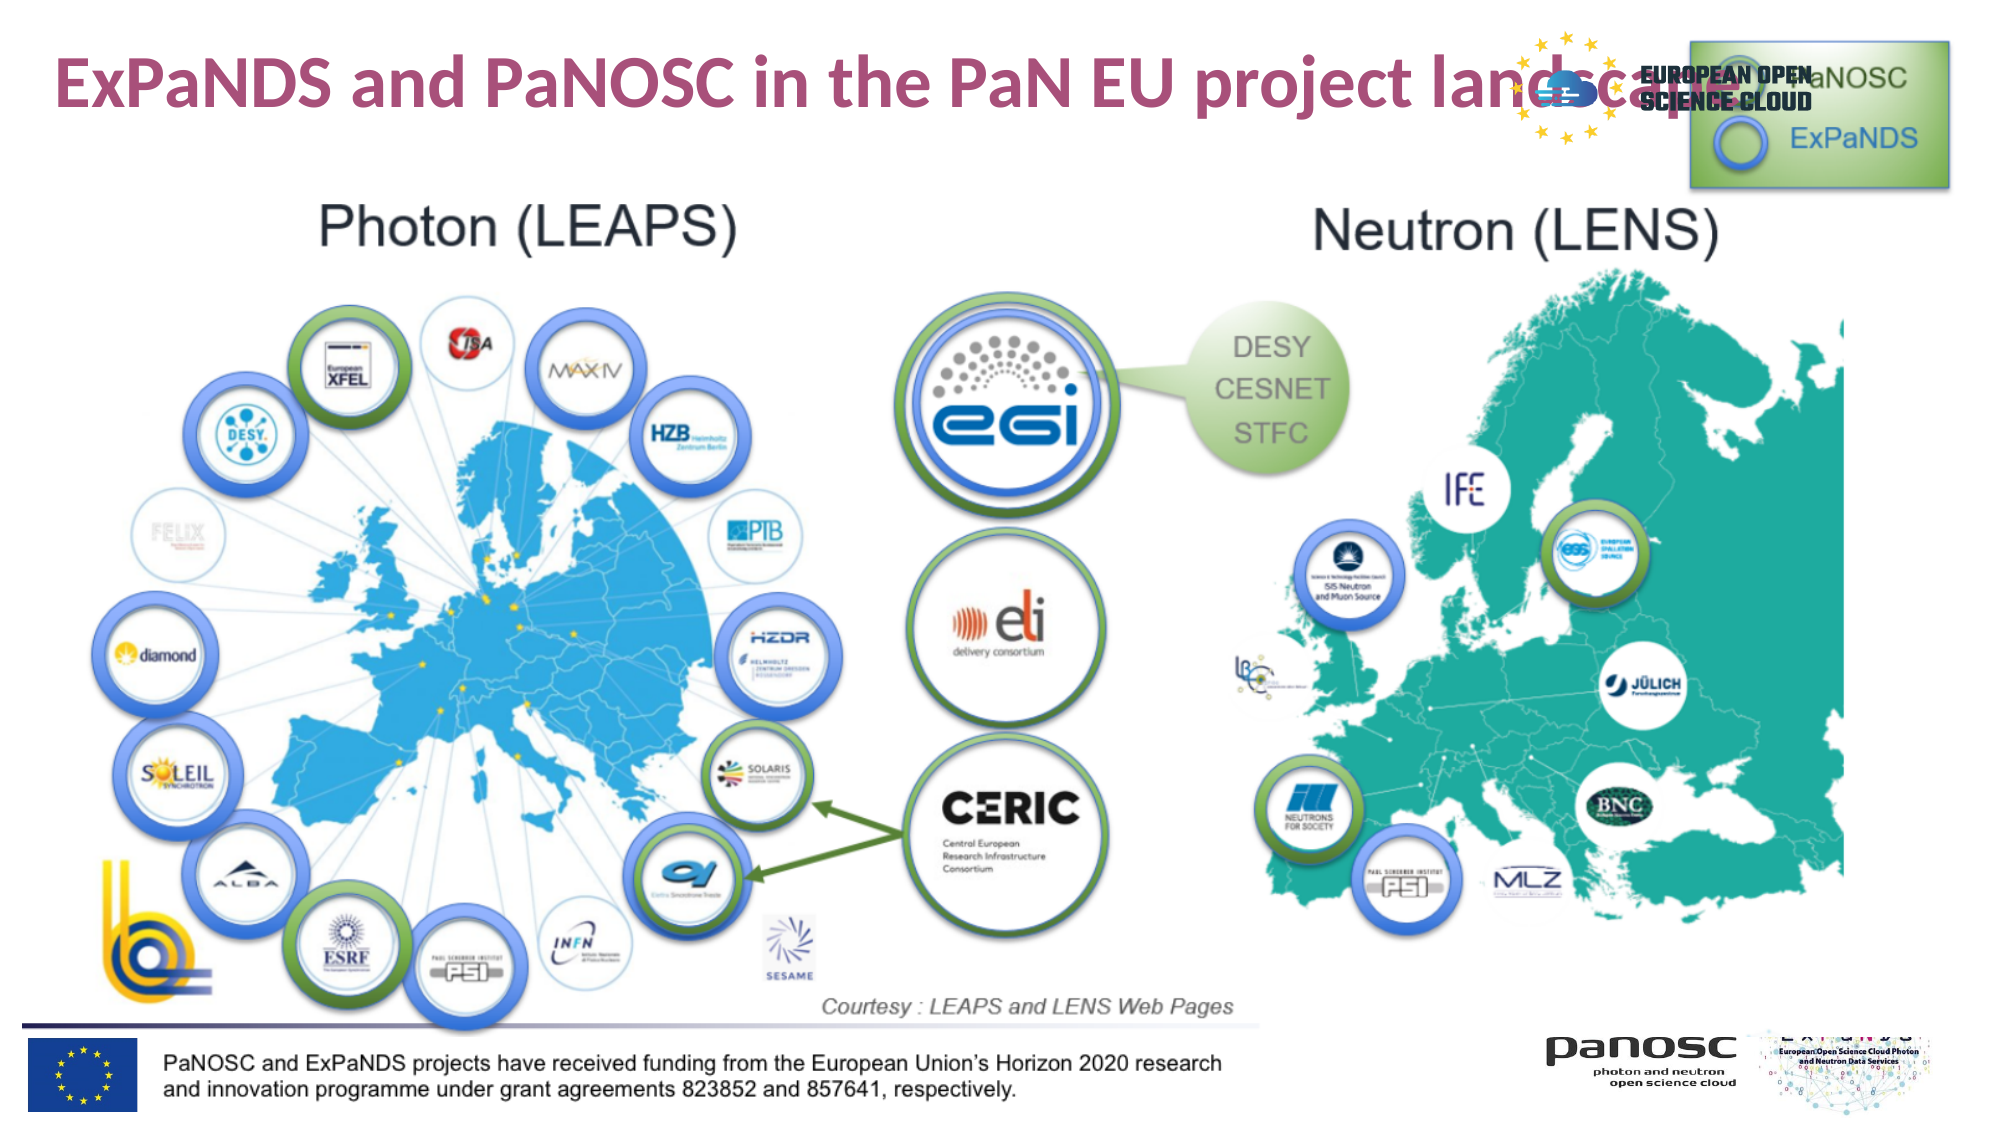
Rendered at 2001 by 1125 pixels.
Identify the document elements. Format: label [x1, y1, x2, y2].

picture [1508, 30, 1812, 146]
picture [1531, 1037, 1959, 1118]
picture [27, 1038, 138, 1112]
picture [143, 1037, 1272, 1113]
text_box [22, 29, 1978, 1037]
